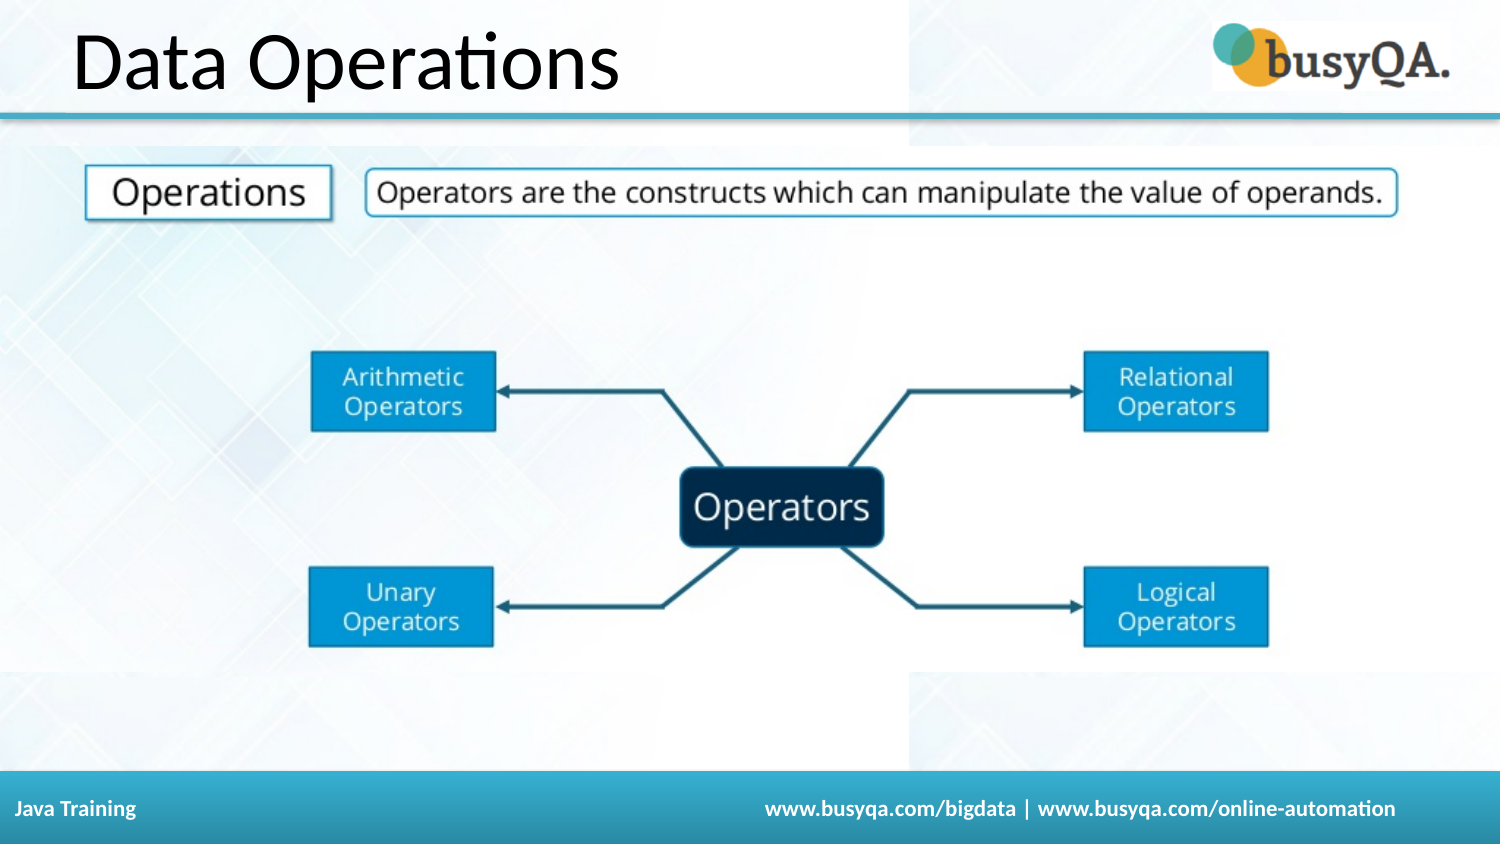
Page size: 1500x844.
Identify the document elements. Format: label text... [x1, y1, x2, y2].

picture [0, 0, 1500, 113]
text_box Data Operations [57, 15, 659, 117]
picture [0, 119, 1500, 772]
